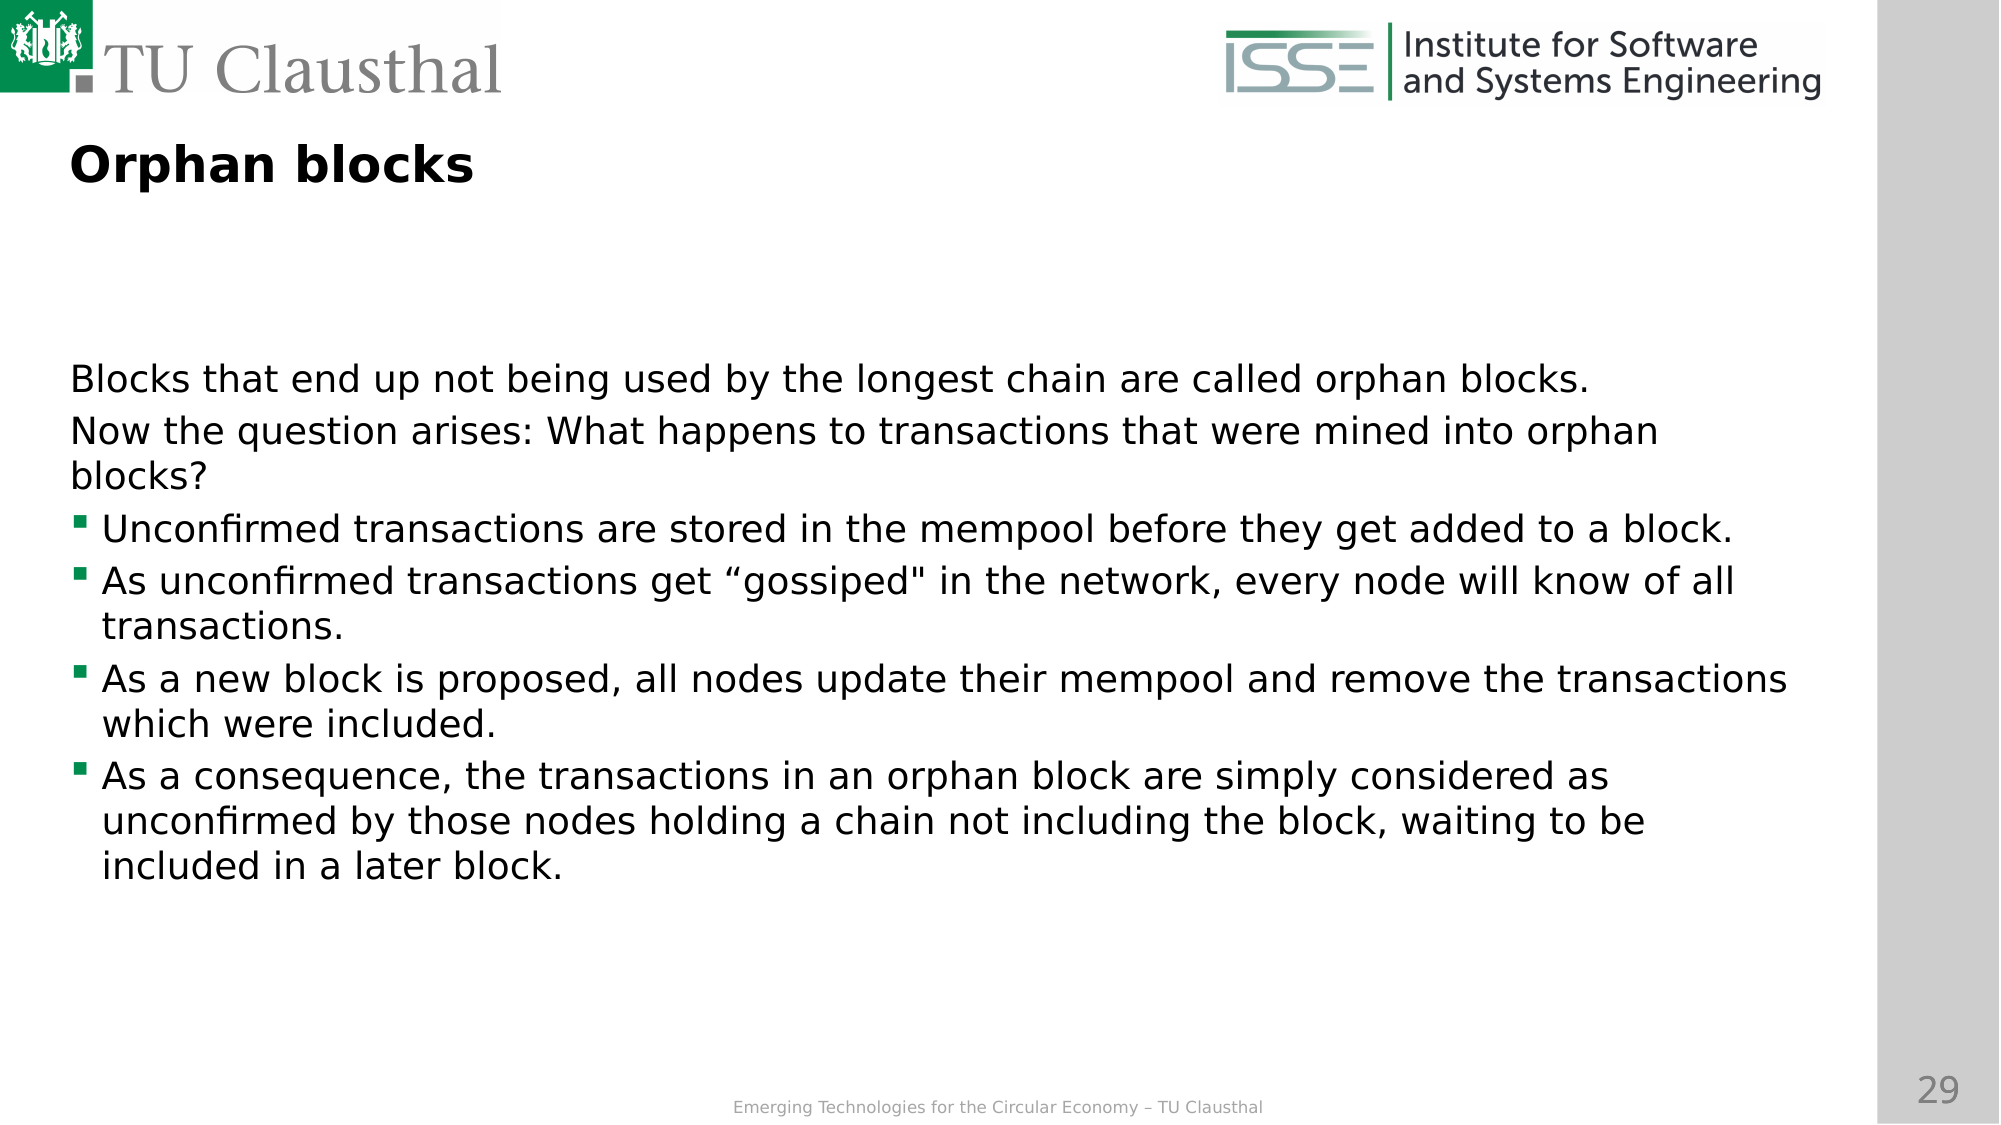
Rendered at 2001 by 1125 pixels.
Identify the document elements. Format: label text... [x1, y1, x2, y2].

text_box Blocks that end up not being used by the longest chain are called orphan blocks. Now the question arises: What happens to transactions that were mined into orphan blocks? Unconfirmed transactions are stored in the mempool before they get added to a block. As unconfirmed transactions get “gossiped" in the network, every node will know of all transactions. As a new block is proposed, all nodes update their mempool and remove the transactions which were included. As a consequence, the transactions in an orphan block are simply considered as unconfirmed by those nodes holding a chain not including the block, waiting to be included in a later block. [54, 208, 1818, 1034]
picture [0, 0, 501, 93]
picture [1218, 22, 1826, 107]
text_box Orphan blocks [54, 125, 1818, 207]
